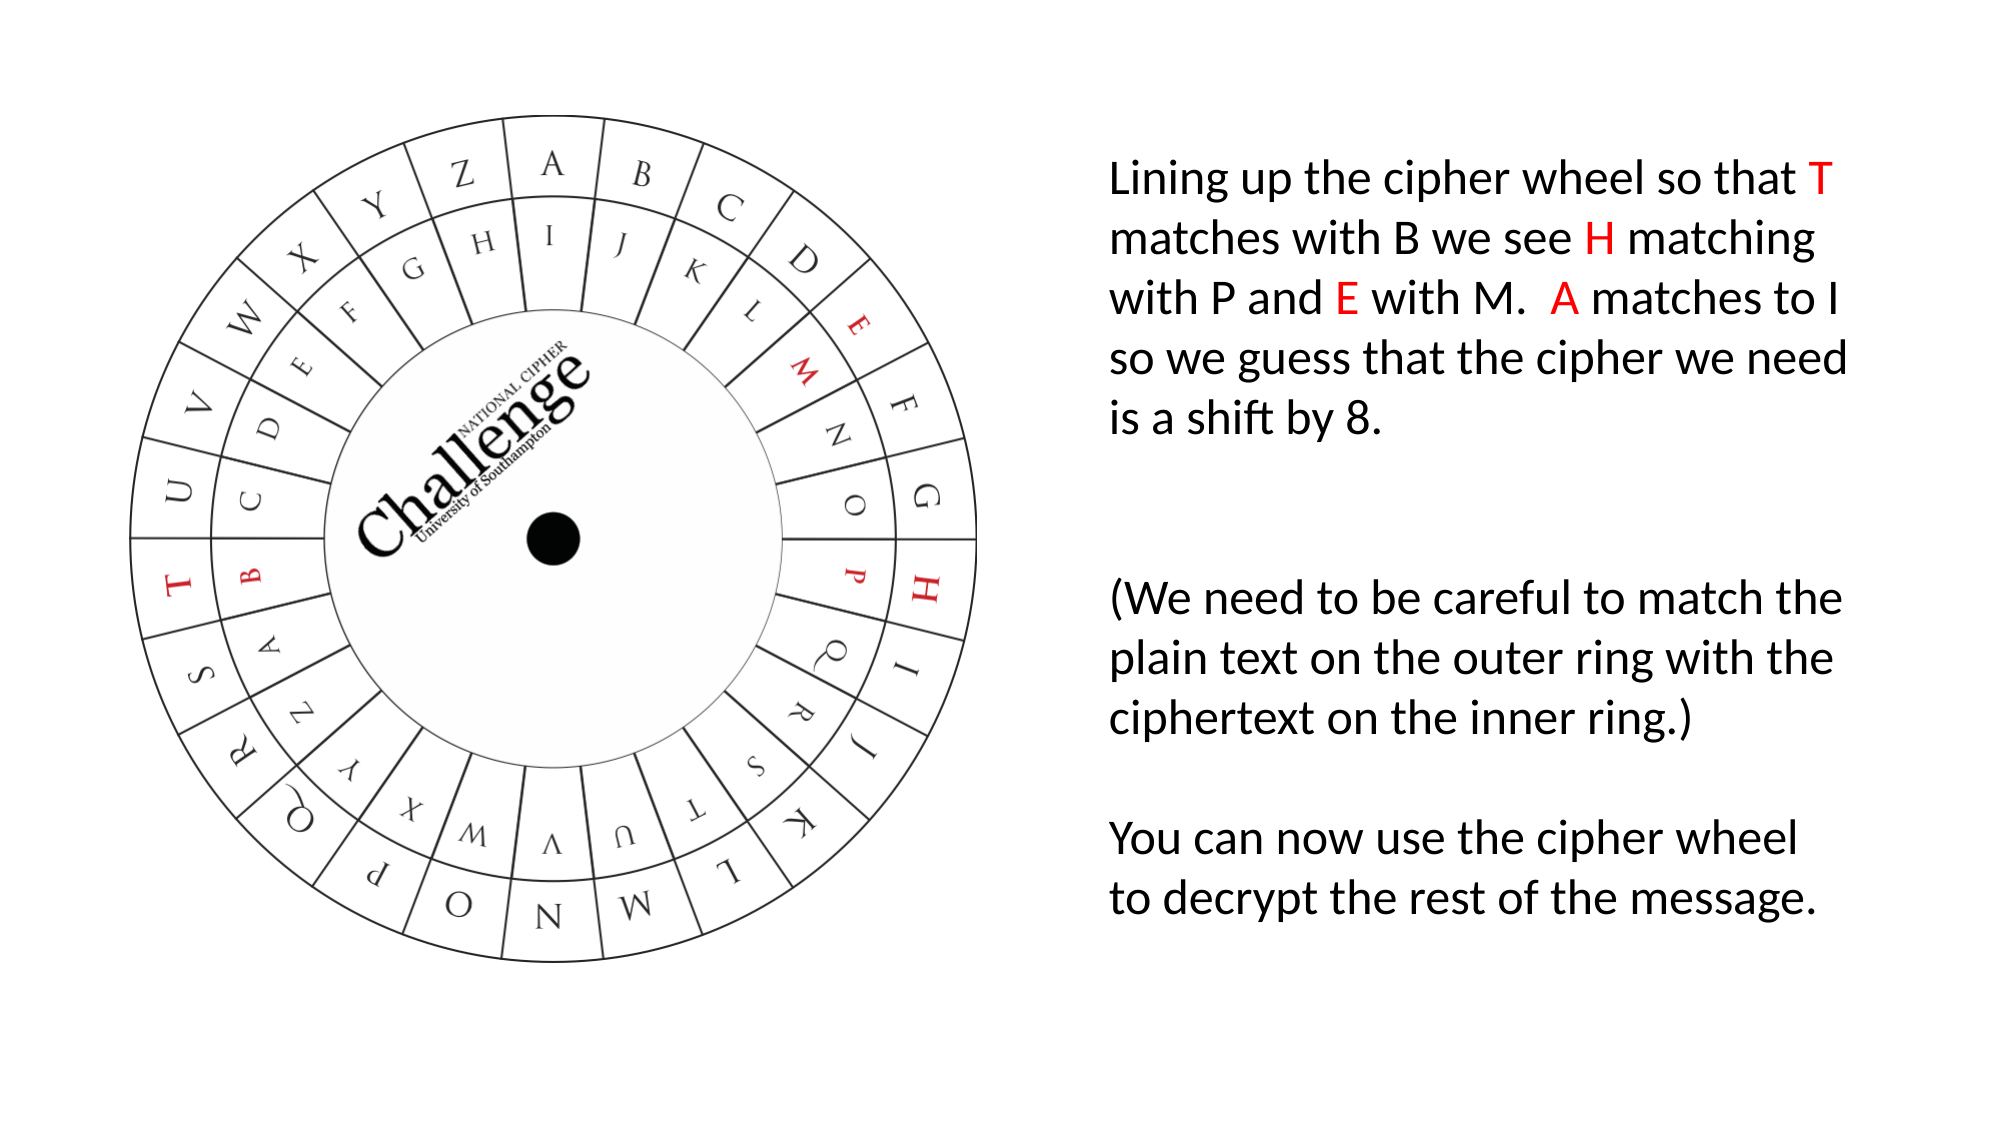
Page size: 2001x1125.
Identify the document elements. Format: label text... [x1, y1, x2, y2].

picture [129, 115, 977, 963]
text_box Lining up the cipher wheel so that T matches with B we see H matching with P and E with M. A matches to I so we guess that the cipher we need is a shift by 8. (We need to be careful to match the plain text on the outer ring with the ciphertext on the inner ring.) You can now use the cipher wheel to decrypt the rest of the message. [1094, 137, 1867, 933]
